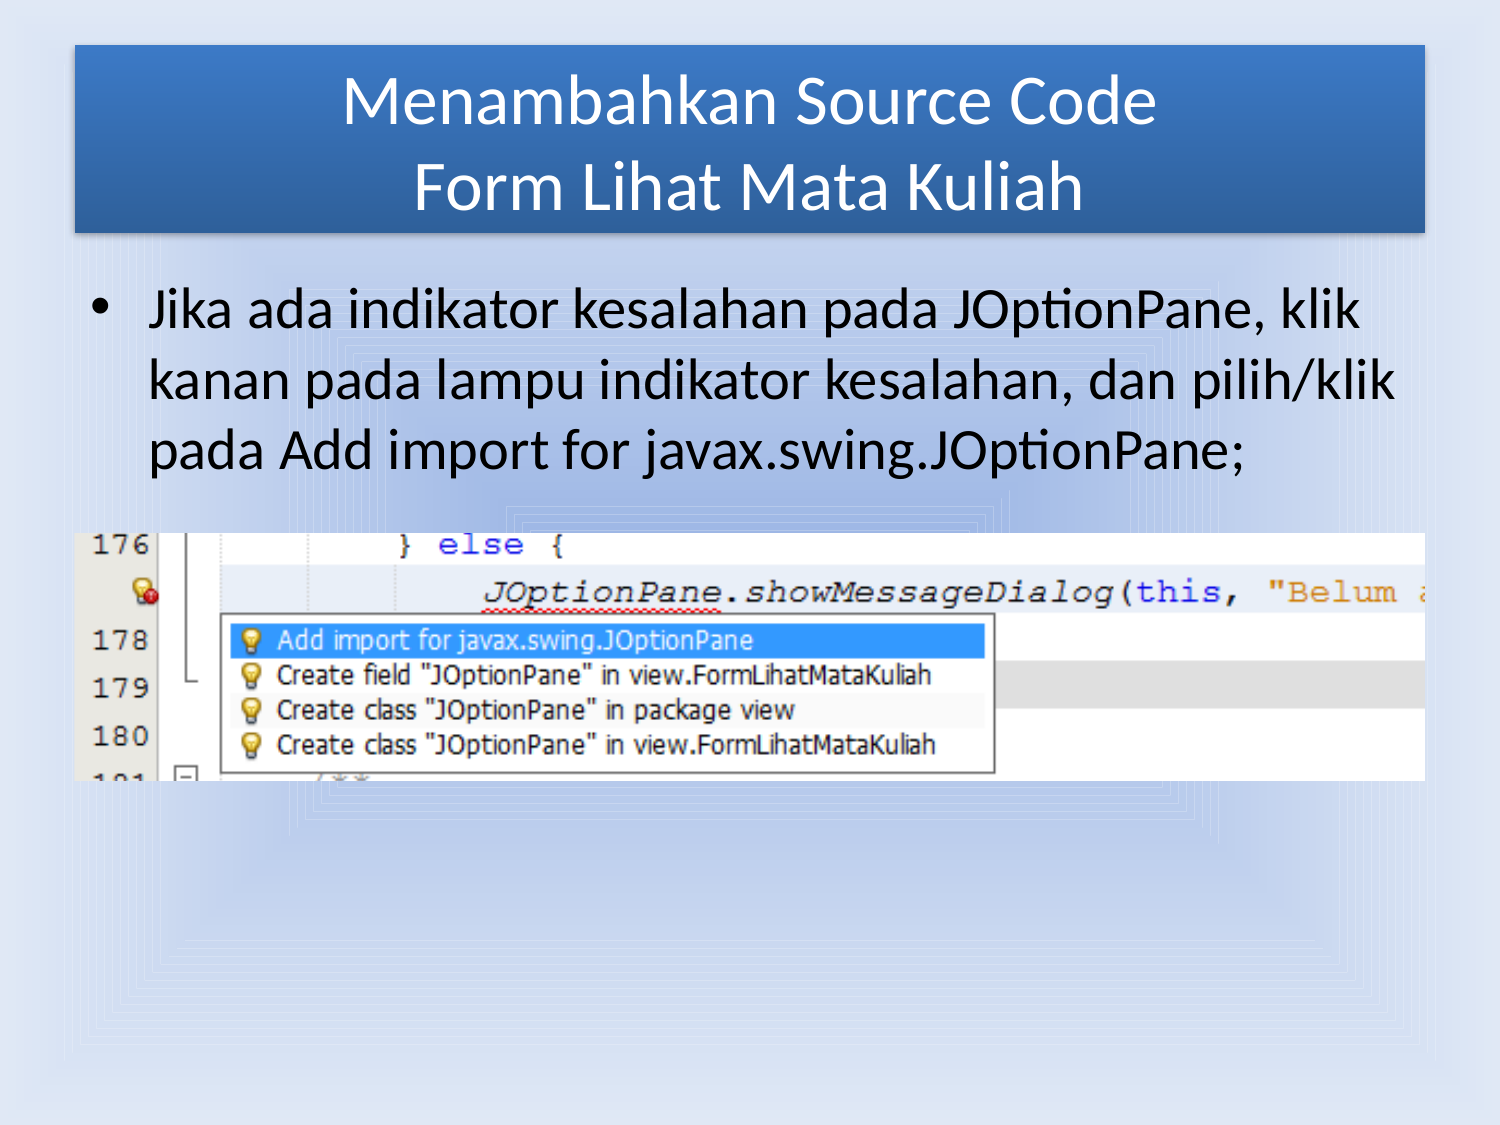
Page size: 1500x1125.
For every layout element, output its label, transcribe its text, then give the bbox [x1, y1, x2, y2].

title Menambahkan Source Code Form Lihat Mata Kuliah [75, 45, 1425, 233]
list Jika ada indikator kesalahan pada JOptionPane, klik kanan pada lampu indikator kesalahan, dan pilih/klik pada Add import for javax.swing.JOptionPane; [75, 262, 1425, 504]
picture [74, 533, 1426, 781]
